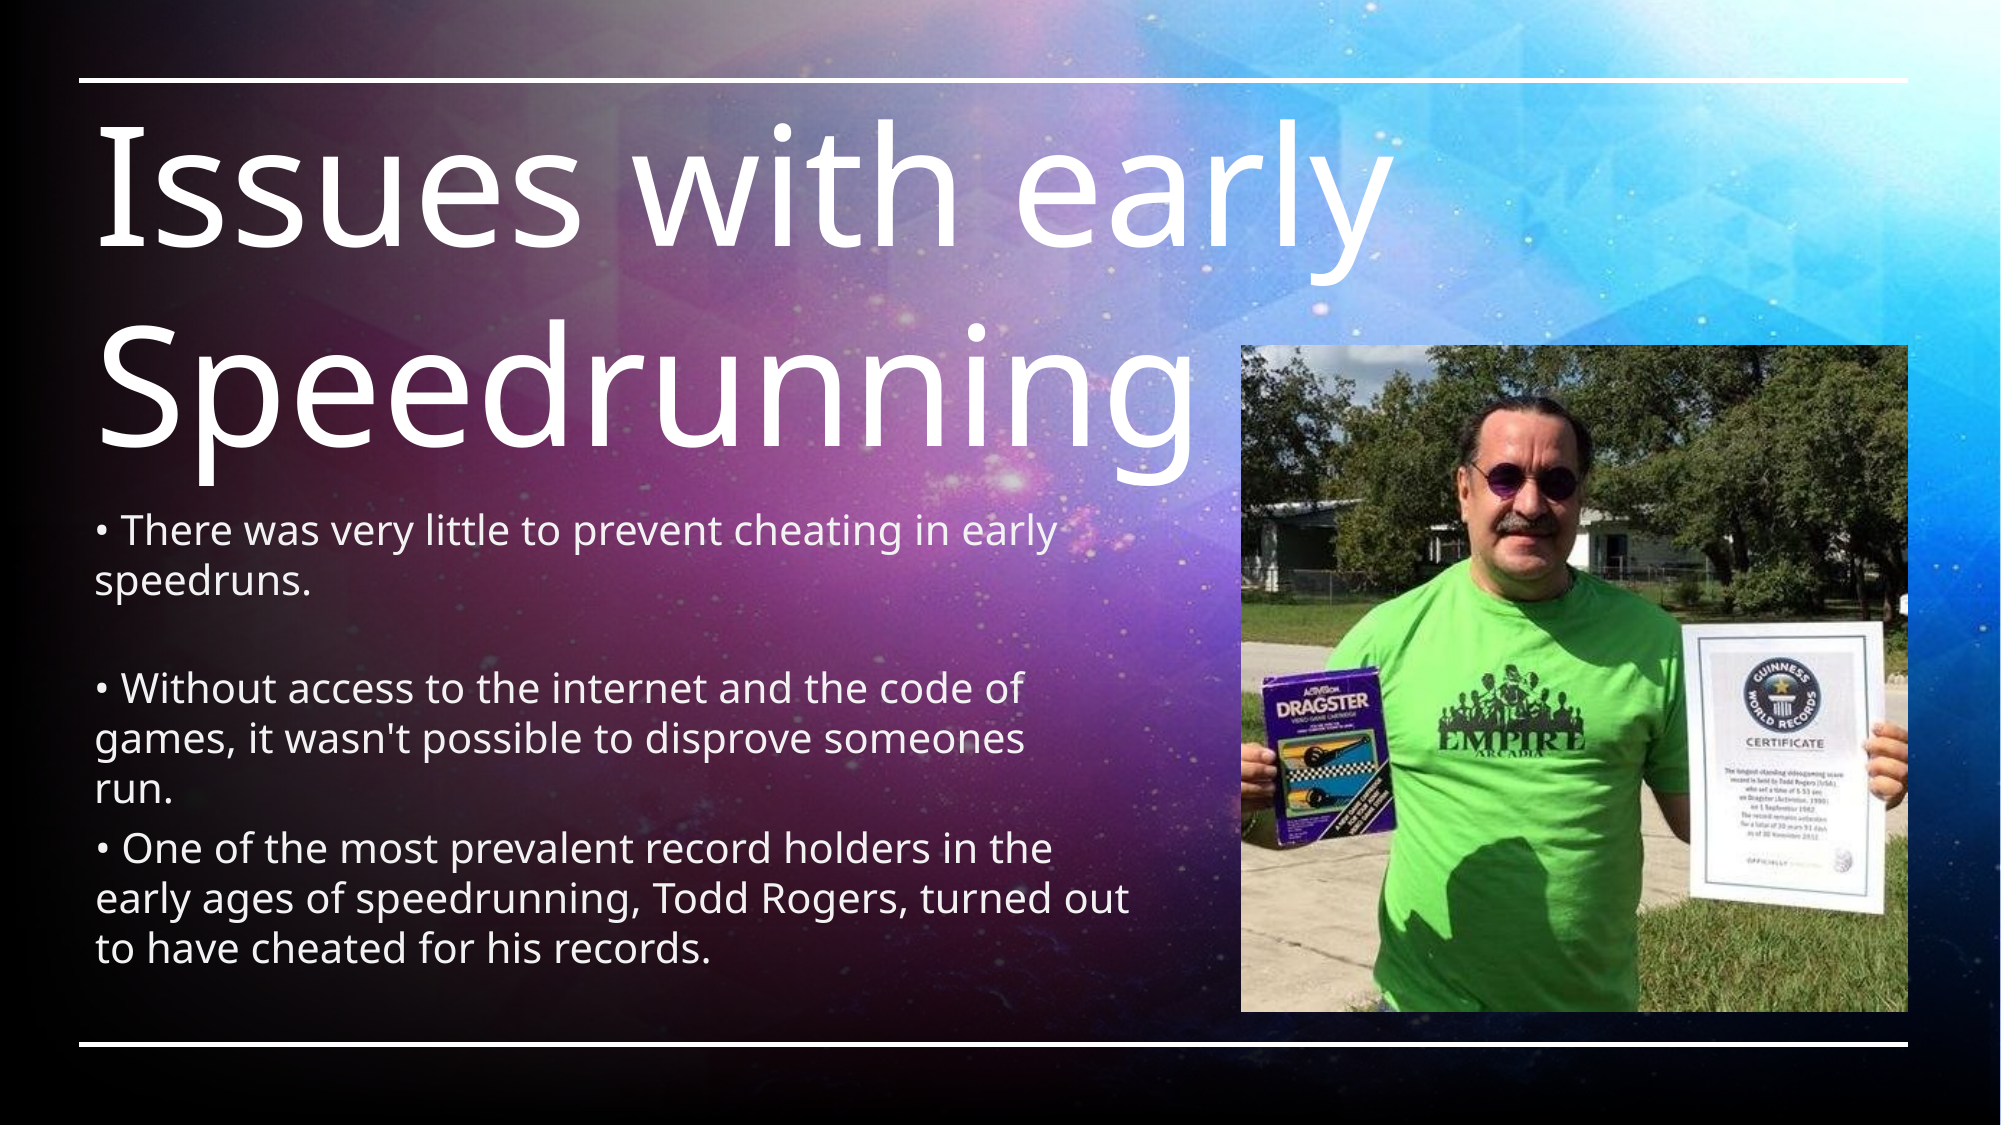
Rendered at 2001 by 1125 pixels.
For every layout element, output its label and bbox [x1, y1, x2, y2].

picture [1241, 345, 1908, 1012]
list [0, 0, 2000, 1125]
